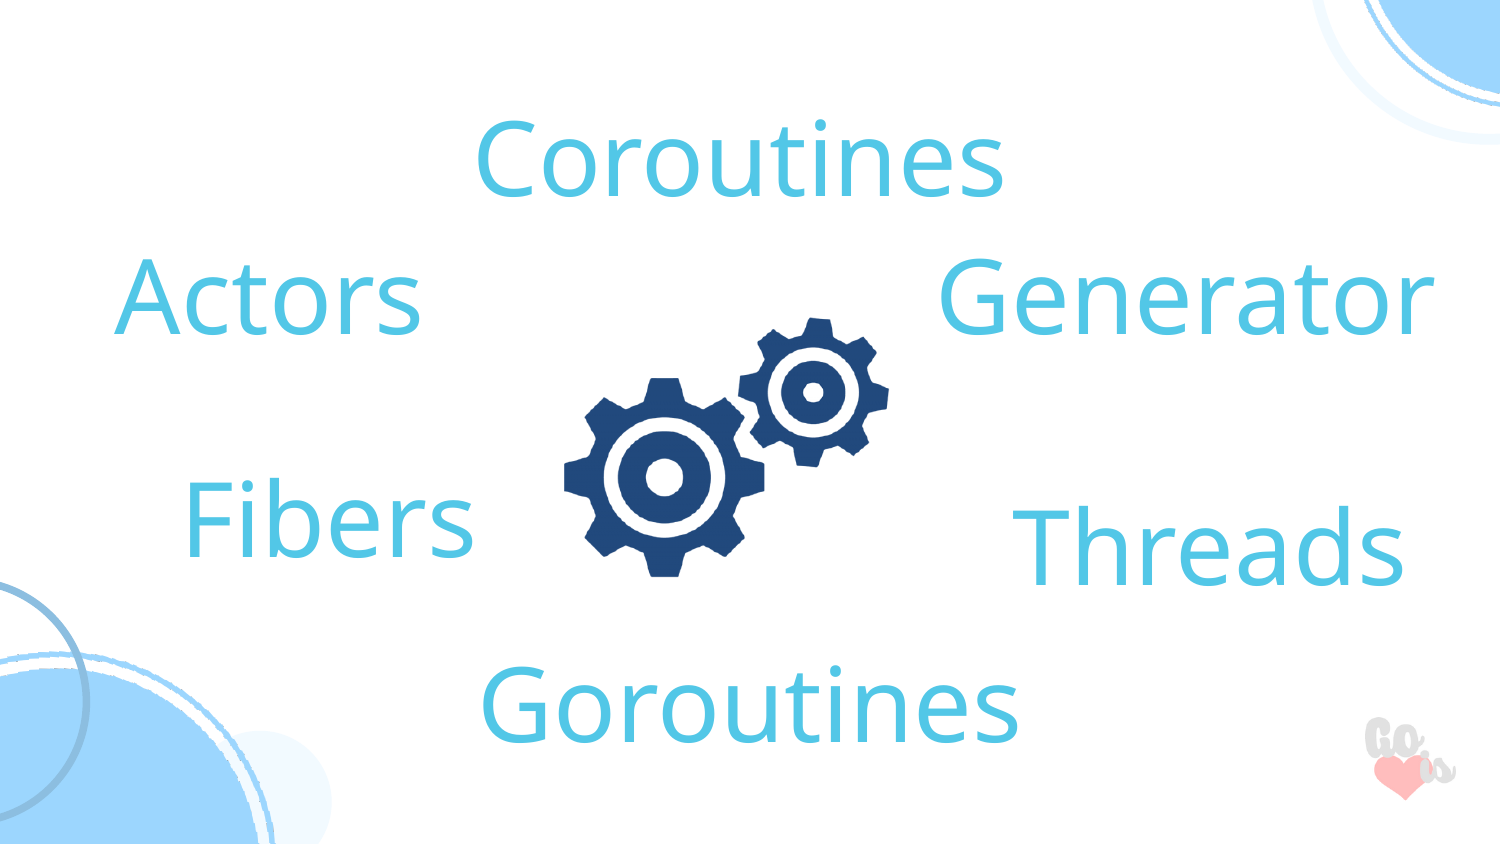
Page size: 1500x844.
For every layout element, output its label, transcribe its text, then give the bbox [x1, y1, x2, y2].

text_box Generator [866, 220, 1500, 356]
text_box Coroutines [419, 81, 1060, 217]
picture [1365, 717, 1457, 801]
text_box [0, 577, 344, 844]
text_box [1308, 0, 1500, 145]
text_box Fibers [9, 443, 559, 579]
text_box Goroutines [370, 613, 1130, 779]
text_box Actors [9, 220, 532, 356]
picture [564, 314, 890, 579]
text_box Threads [963, 456, 1456, 622]
